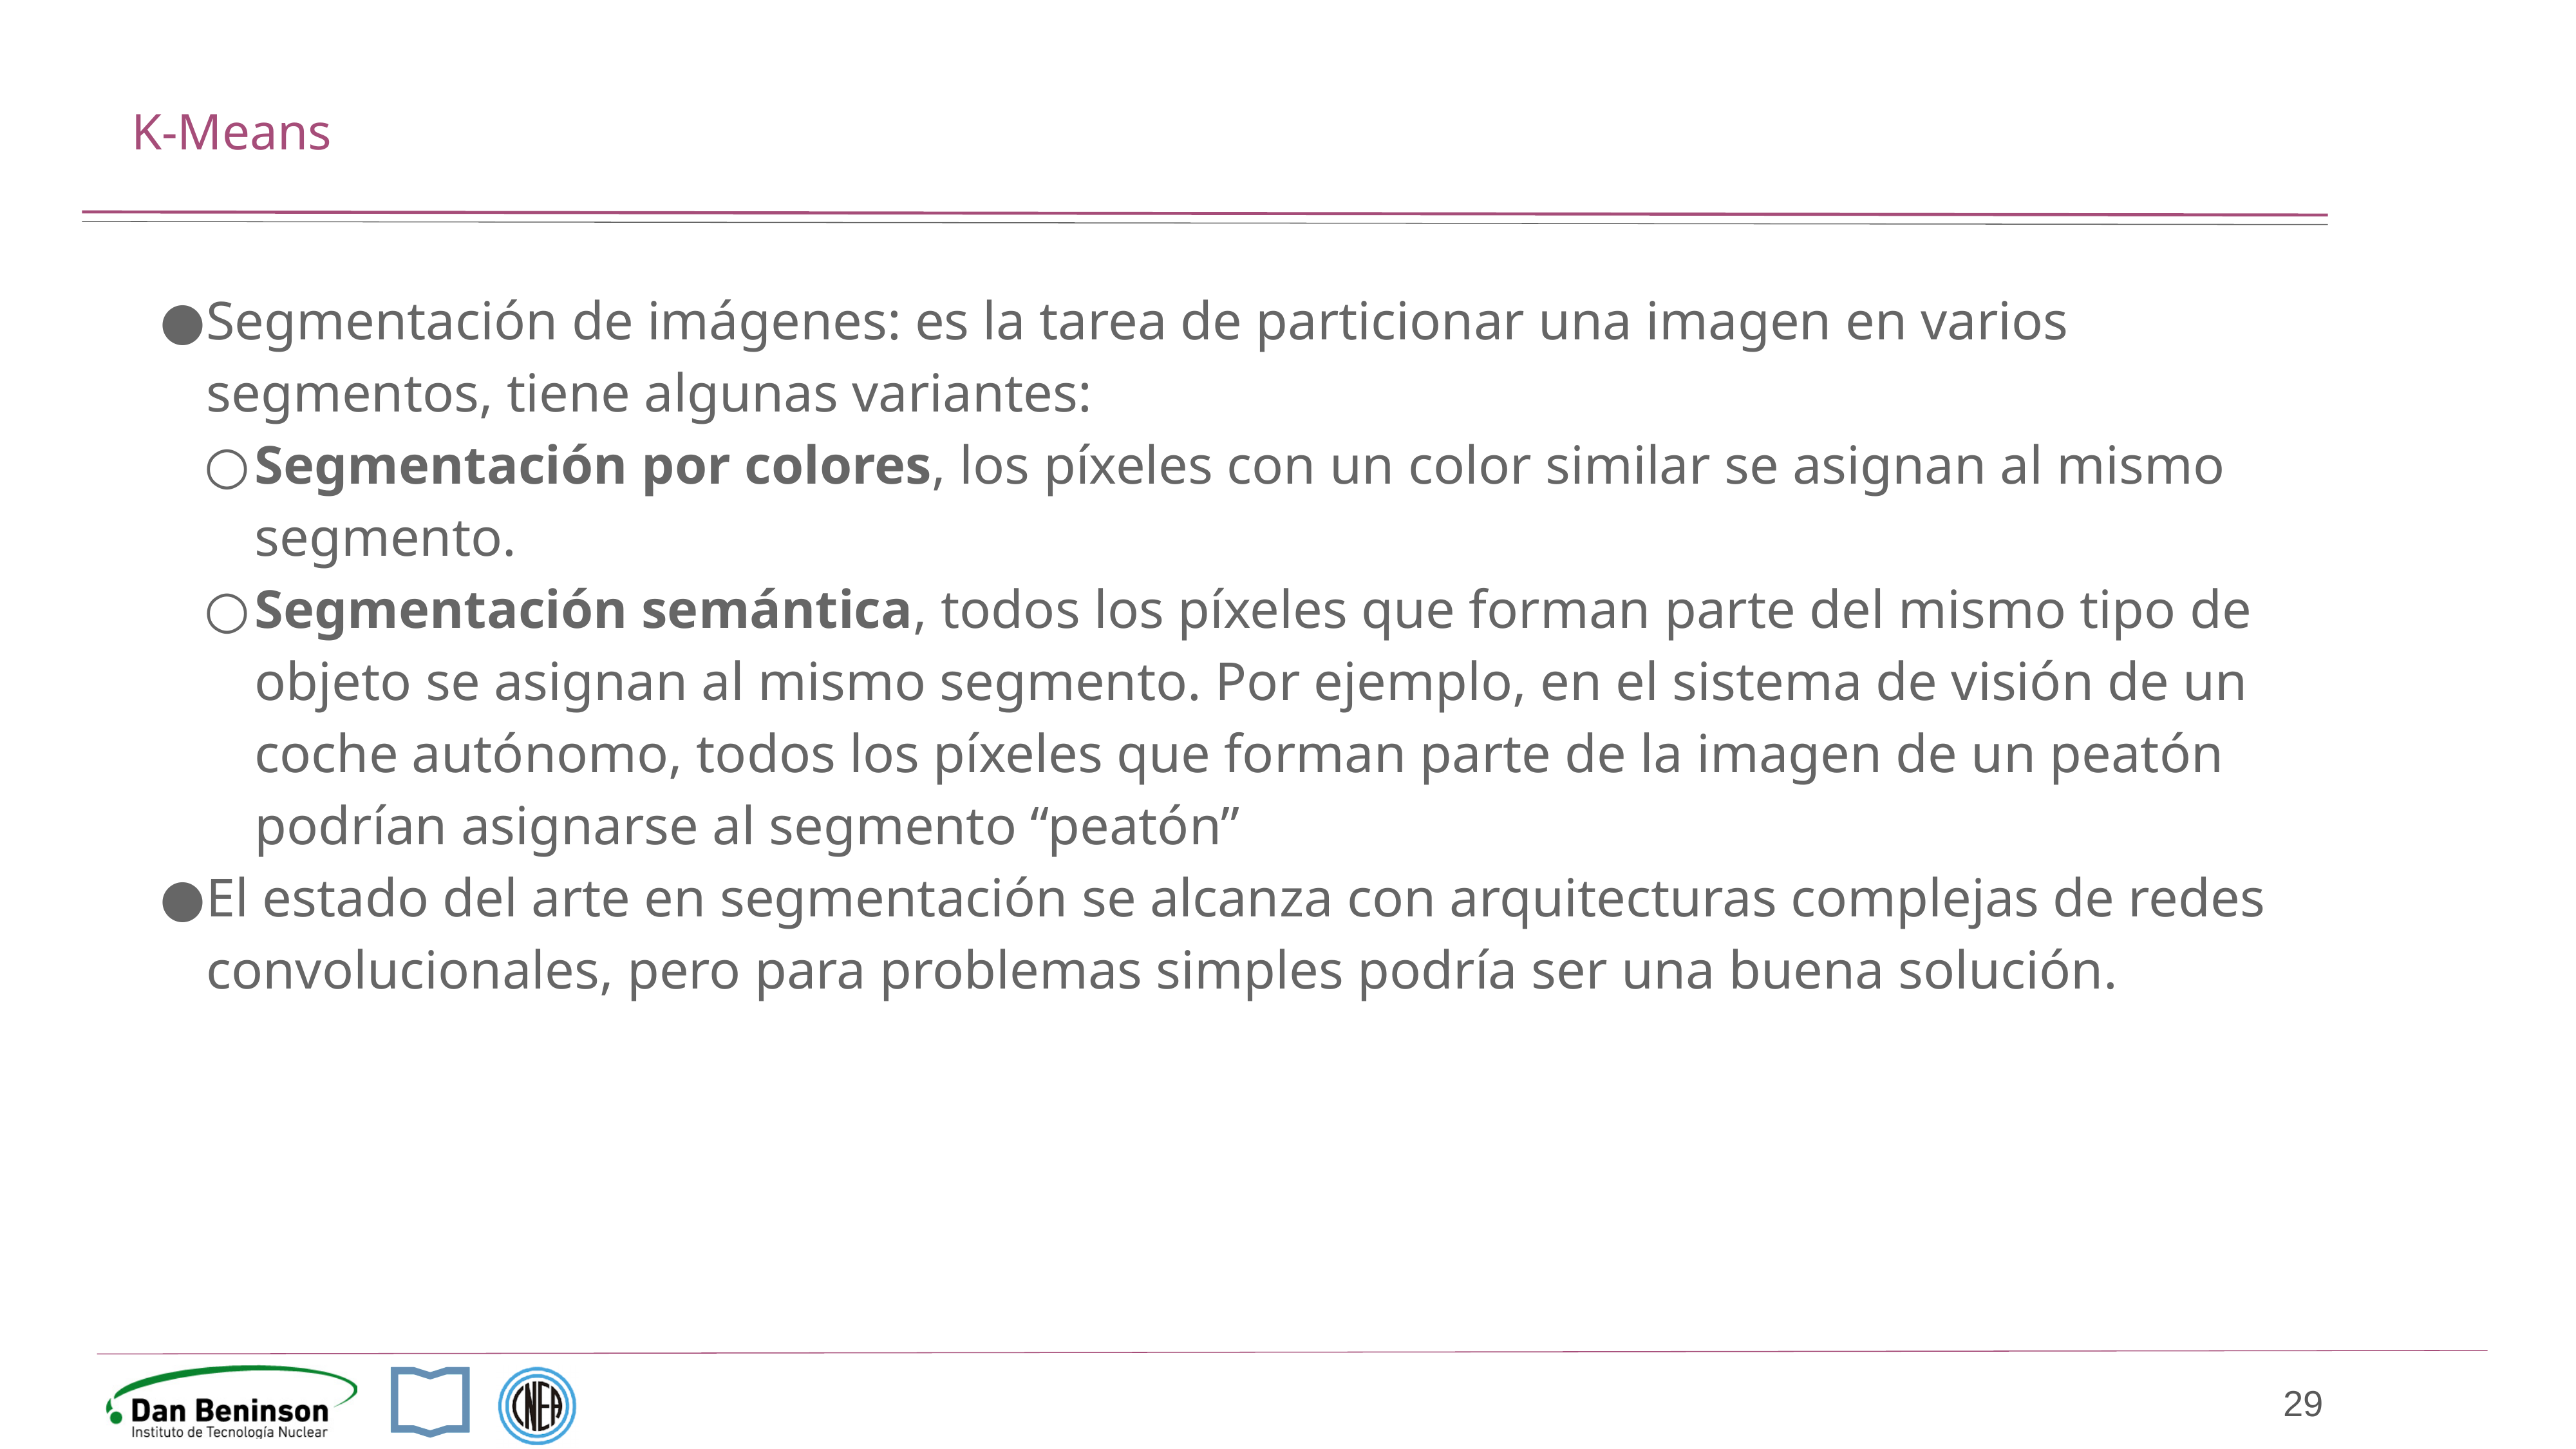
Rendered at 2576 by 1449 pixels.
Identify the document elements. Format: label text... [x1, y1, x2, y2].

picture [106, 1365, 357, 1439]
text_box Segmentación de imágenes: es la tarea de particionar una imagen en varios segmentos, tiene algunas variantes: Segmentación por colores, los píxeles con un color similar se asignan al mismo segmento. Segmentación semántica, todos los píxeles que forman parte del mismo tipo de objeto se asignan al mismo segmento. Por ejemplo, en el sistema de visión de un coche autónomo, todos los píxeles que forman parte de la imagen de un peatón podrían asignarse al segmento “peatón” El estado del arte en segmentación se alcanza con arquitecturas complejas de redes convolucionales, pero para problemas simples podría ser una buena solución. [148, 268, 2352, 1082]
picture [496, 1365, 579, 1448]
picture [389, 1365, 473, 1439]
title K-Means [106, 74, 2352, 186]
